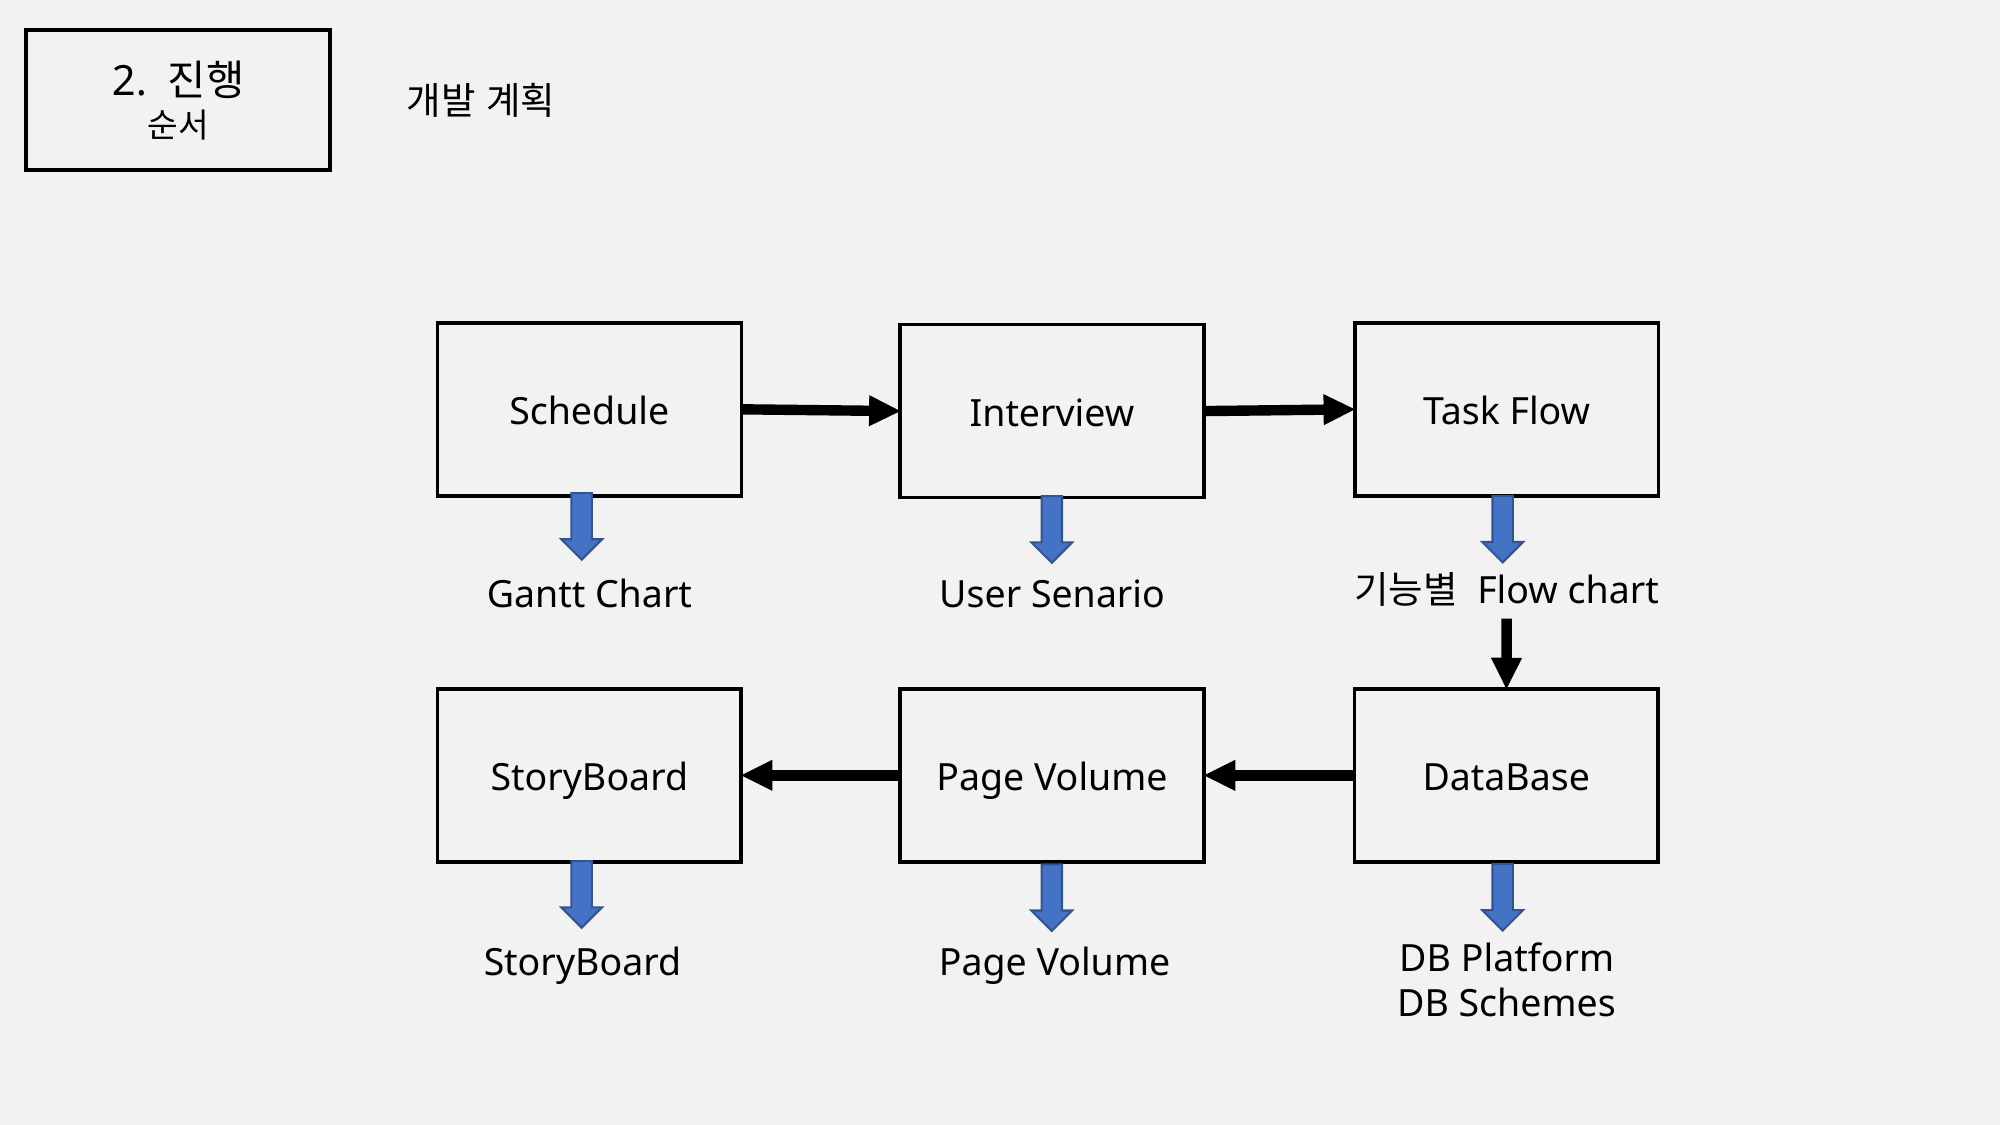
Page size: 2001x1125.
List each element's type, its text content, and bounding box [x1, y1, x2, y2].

text_box [558, 860, 605, 930]
text_box Page Volume [924, 930, 1186, 991]
text_box [1479, 494, 1526, 564]
text_box [558, 492, 605, 562]
text_box StoryBoard [468, 930, 696, 991]
text_box DB Platform DB Schemes [1338, 926, 1675, 1032]
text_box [26, 29, 330, 171]
text_box 개발 계획 [391, 69, 938, 129]
text_box Schedule [437, 322, 742, 497]
text_box Page Volume [899, 688, 1205, 863]
text_box [1028, 863, 1075, 933]
text_box [1479, 862, 1526, 932]
text_box 기능별 Flow chart [1338, 558, 1675, 619]
text_box [1028, 495, 1075, 565]
text_box DataBase [1353, 688, 1659, 863]
text_box StoryBoard [436, 688, 742, 863]
text_box User Senario [924, 562, 1180, 623]
text_box Task Flow [1354, 322, 1660, 497]
text_box Interview [899, 324, 1205, 499]
text_box Gantt Chart [472, 562, 707, 623]
